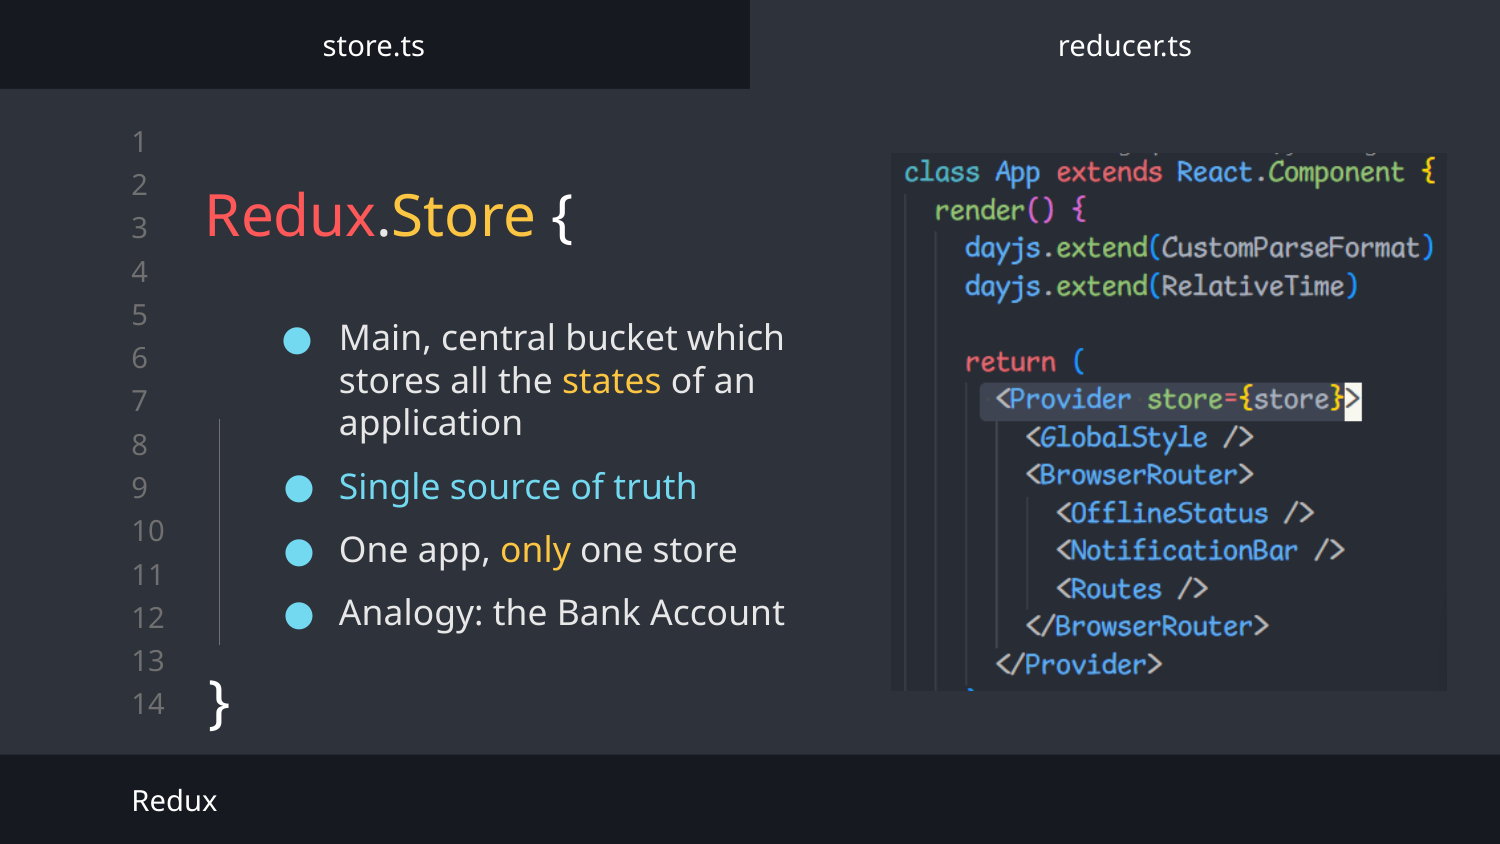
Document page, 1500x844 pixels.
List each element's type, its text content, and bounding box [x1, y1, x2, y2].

subtitle Redux [116, 770, 915, 829]
title Redux.Store { [189, 129, 1028, 297]
subtitle store.ts [0, 15, 749, 74]
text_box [177, 419, 262, 750]
subtitle reducer.ts [750, 15, 1500, 74]
picture [891, 153, 1448, 691]
subtitle Main, central bucket which stores all the states of an application Single source of truth One app, only one store Analogy: the Bank Account [248, 328, 885, 676]
